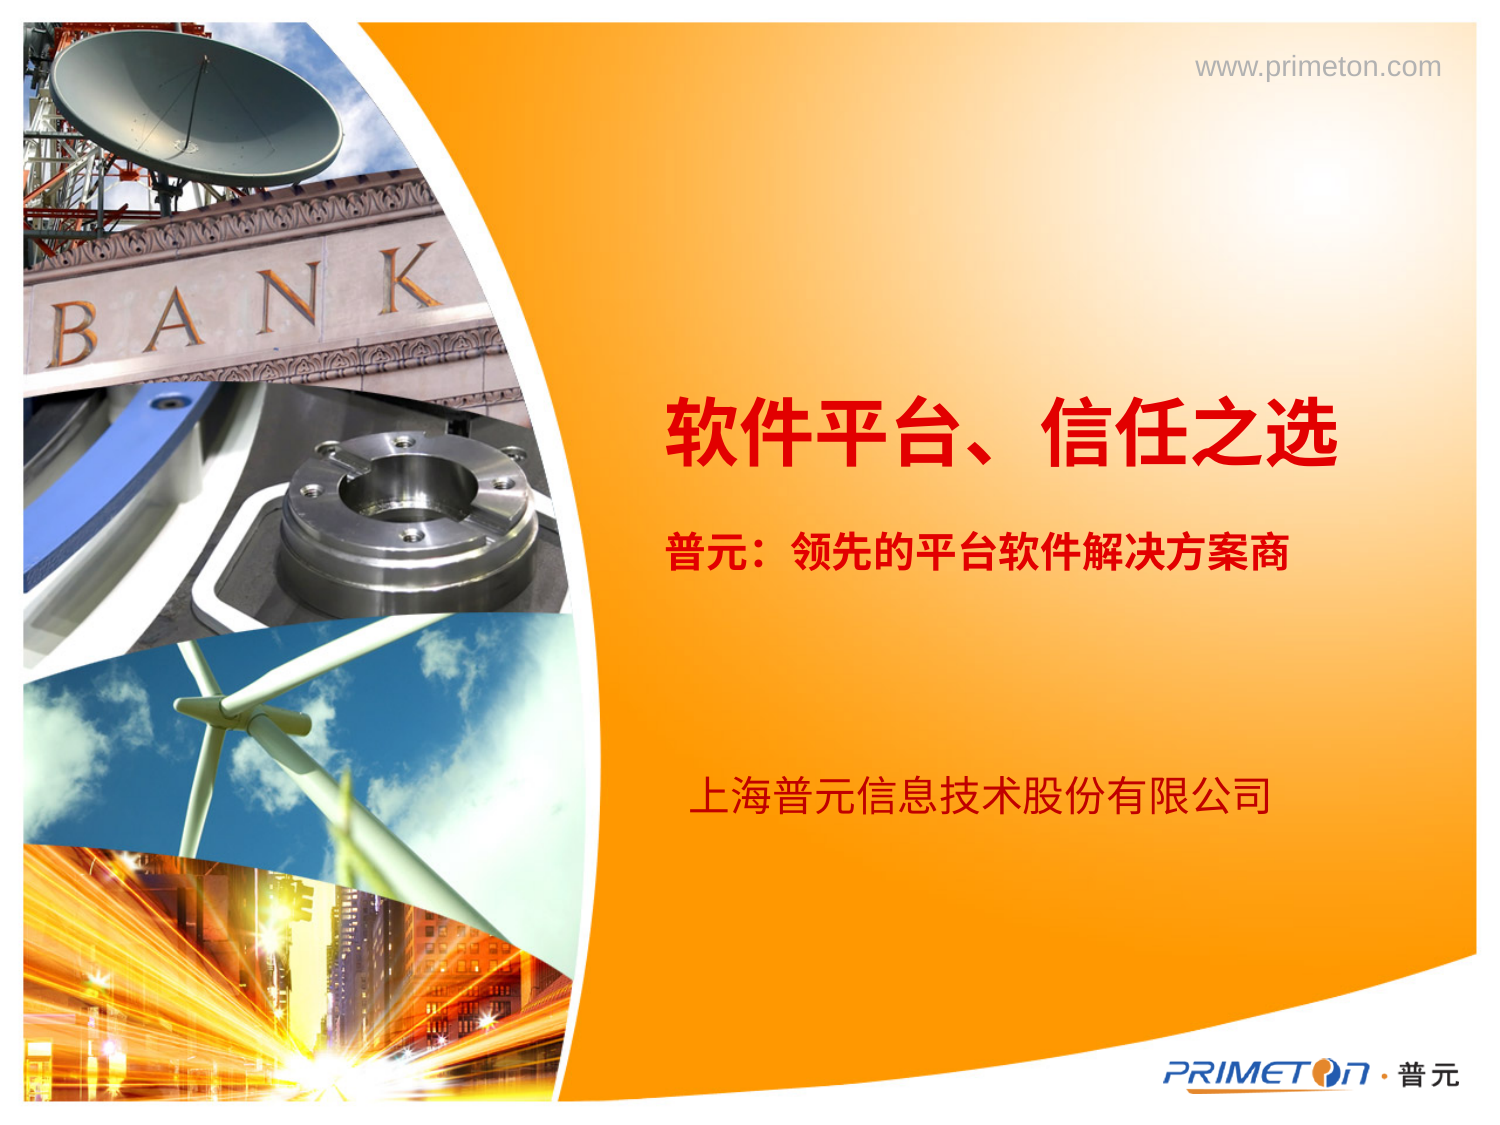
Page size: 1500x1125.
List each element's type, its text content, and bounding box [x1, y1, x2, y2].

text_box 软件平台、信任之选 普元：领先的平台软件解决方案商 [650, 378, 1442, 583]
picture [0, 0, 1500, 1125]
subtitle 上海普元信息技术股份有限公司 [649, 762, 1313, 870]
